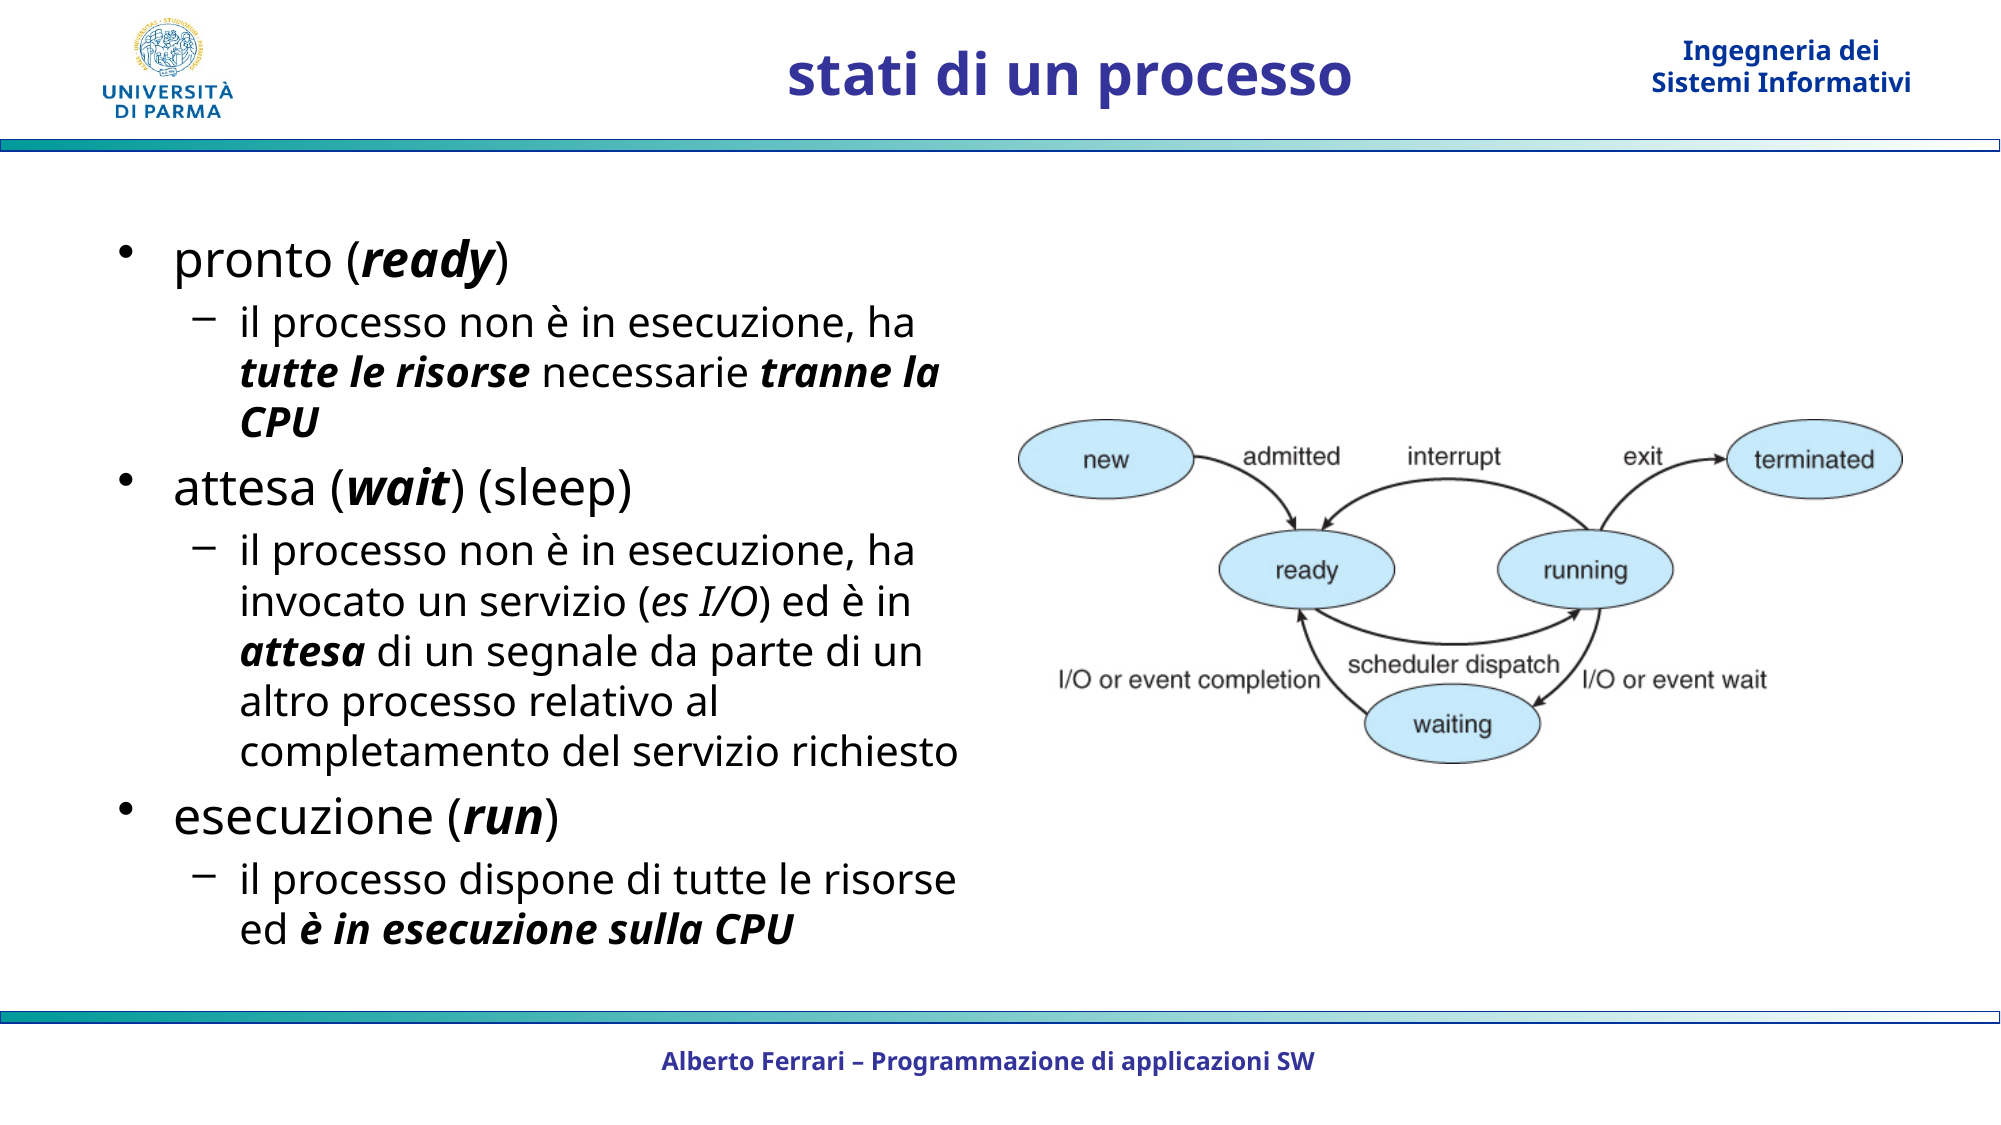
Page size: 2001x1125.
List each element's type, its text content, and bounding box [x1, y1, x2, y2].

list pronto (ready) il processo non è in esecuzione, ha tutte le risorse necessarie tranne la CPU attesa (wait) (sleep) il processo non è in esecuzione, ha invocato un servizio (es I/O) ed è in attesa di un segnale da parte di un altro processo relativo al completamento del servizio richiesto esecuzione (run) il processo dispone di tutte le risorse ed è in esecuzione sulla CPU [102, 220, 986, 963]
footer Alberto Ferrari – Programmazione di applicazioni SW [366, 1037, 1611, 1092]
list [1018, 418, 1903, 764]
title stati di un processo [559, 19, 1583, 126]
picture [103, 18, 233, 118]
